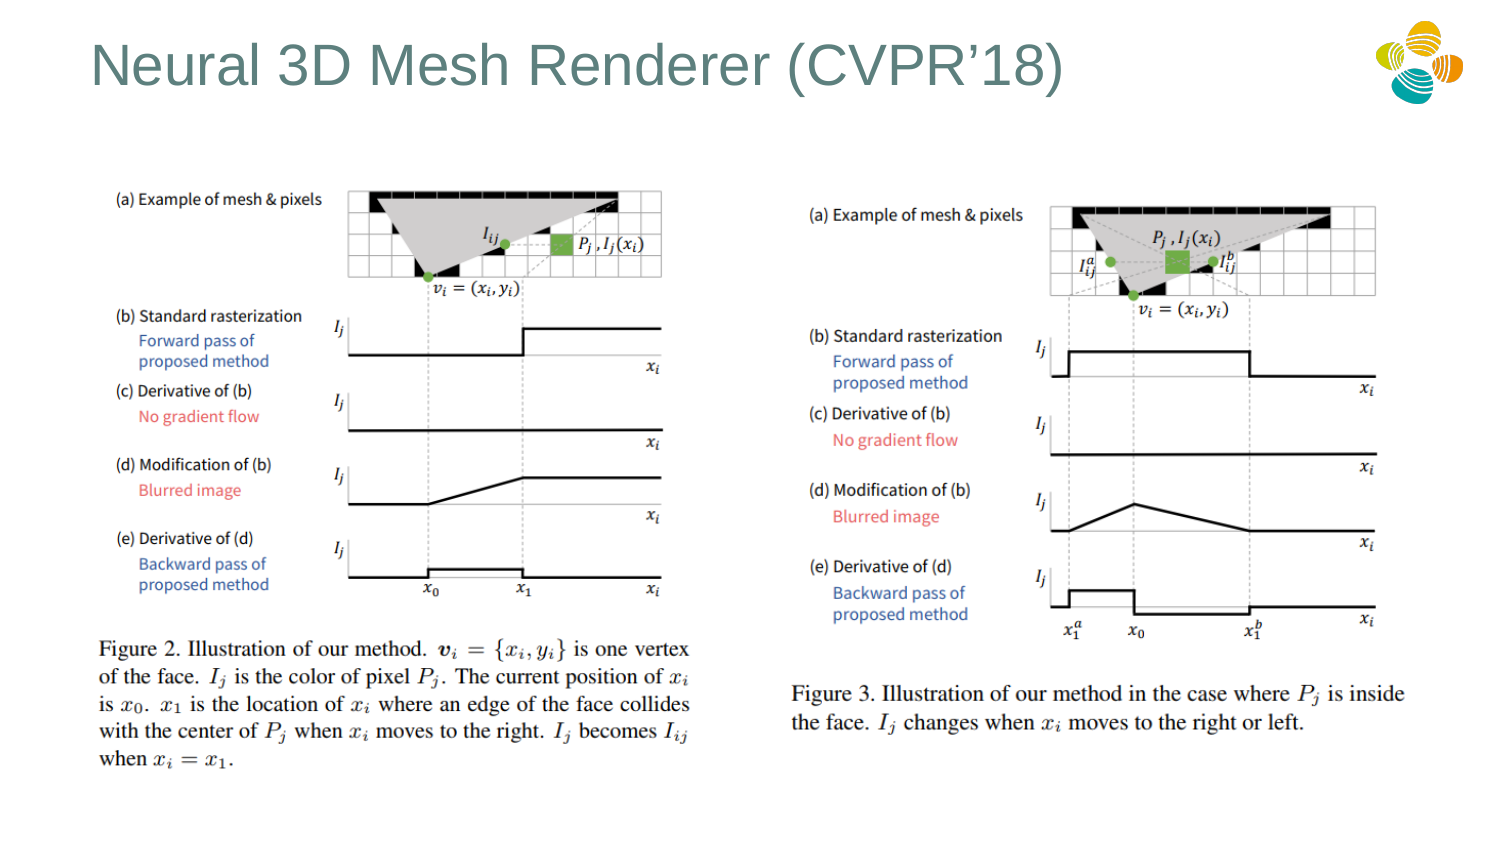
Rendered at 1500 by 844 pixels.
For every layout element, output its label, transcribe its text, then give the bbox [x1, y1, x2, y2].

picture [772, 173, 1413, 755]
title Neural 3D Mesh Renderer (CVPR’18) [75, 21, 1169, 104]
picture [74, 168, 715, 792]
picture [1376, 21, 1463, 104]
